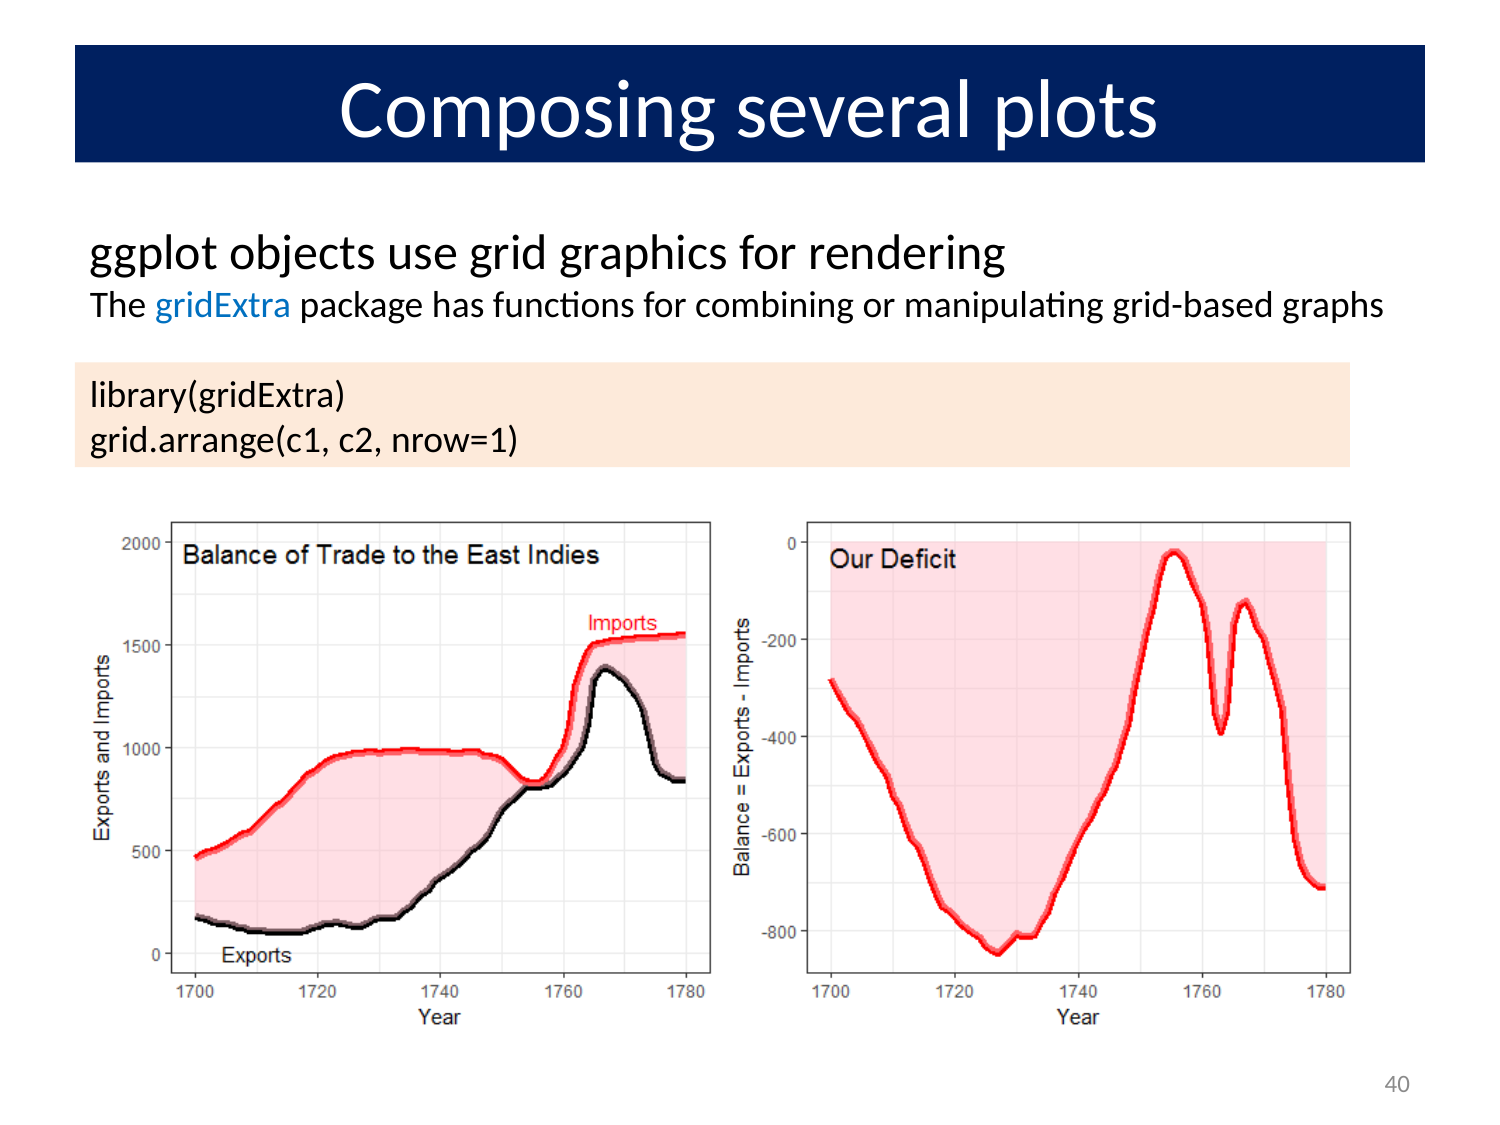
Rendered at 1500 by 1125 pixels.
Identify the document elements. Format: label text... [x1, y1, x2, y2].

title Composing several plots [75, 45, 1425, 163]
picture [80, 512, 1362, 1033]
text_box library(gridExtra) grid.arrange(c1, c2, nrow=1) [74, 362, 1350, 468]
slide_number 40 [1074, 1062, 1425, 1103]
text_box ggplot objects use grid graphics for rendering The gridExtra package has functions for combining or manipulating grid-based graphs [74, 212, 1412, 333]
